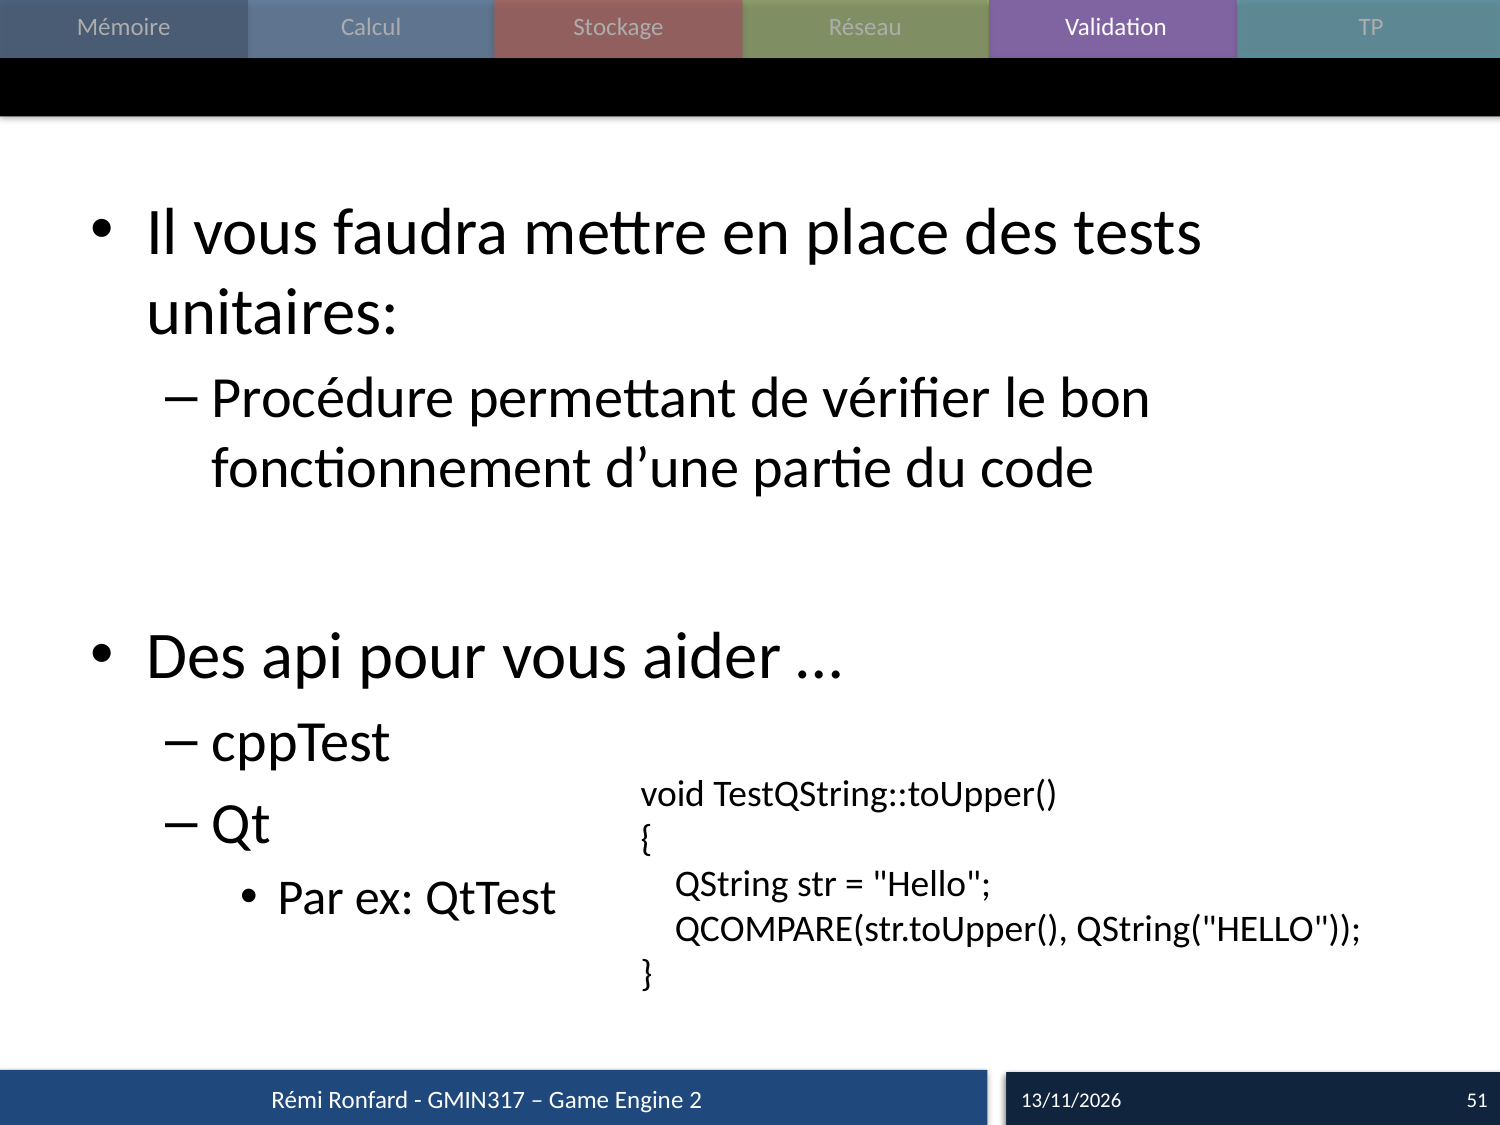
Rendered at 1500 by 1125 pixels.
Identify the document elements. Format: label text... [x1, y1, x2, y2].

footer Rémi Ronfard - GMIN317 – Game Engine 2 [0, 1069, 988, 1125]
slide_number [1006, 1070, 1153, 1125]
text_box void TestQString::toUpper() { QString str = "Hello"; QCOMPARE(str.toUpper(), QString("HELLO")); } [617, 761, 1500, 1002]
list Il vous faudra mettre en place des tests unitaires: Procédure permettant de vérifier le bon fonctionnement d’une partie du code Des api pour vous aider … cppTest Qt Par ex: QtTest [75, 179, 1425, 1005]
slide_number 51 [1153, 1071, 1500, 1125]
